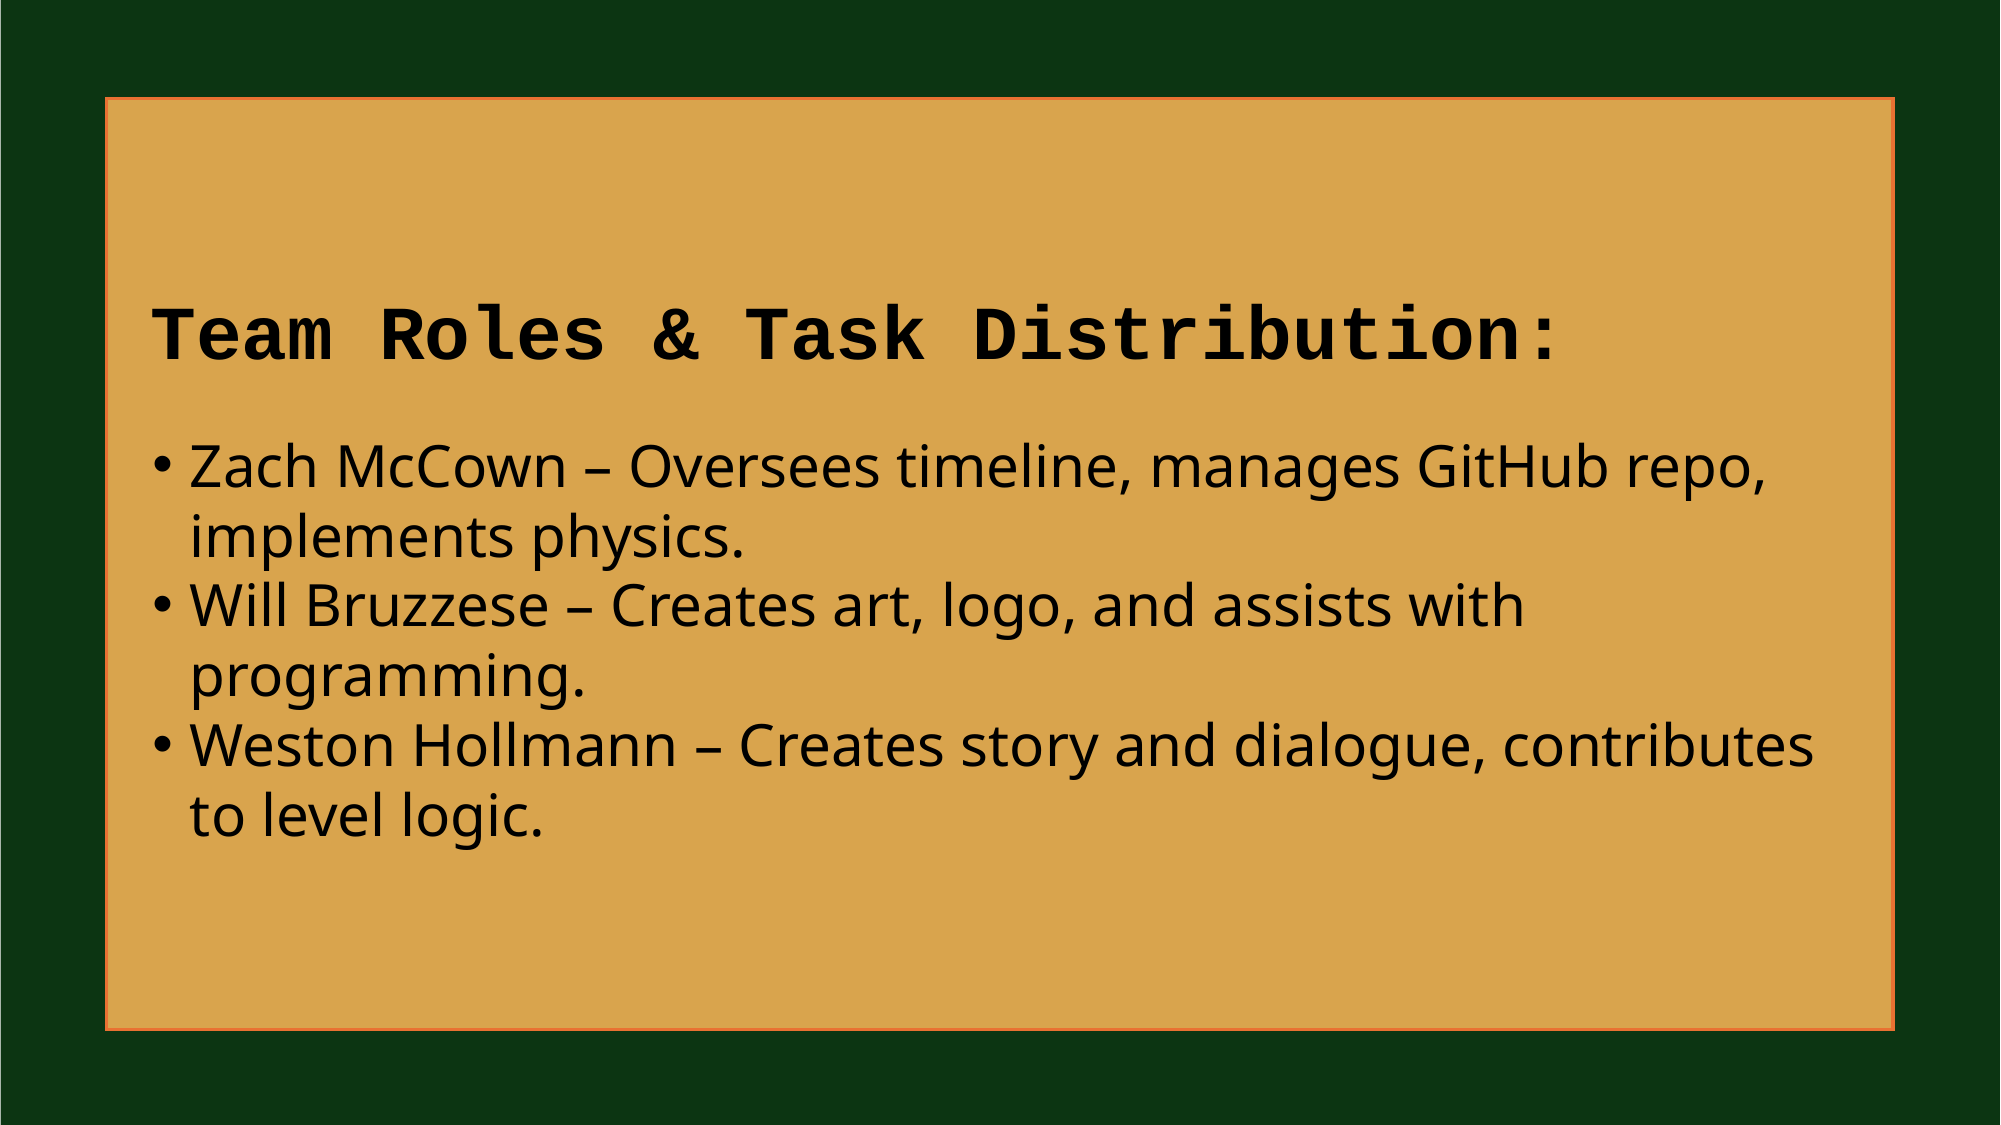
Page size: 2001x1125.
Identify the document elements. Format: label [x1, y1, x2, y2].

text_box [0, 0, 2000, 1125]
text_box [106, 97, 1894, 1031]
